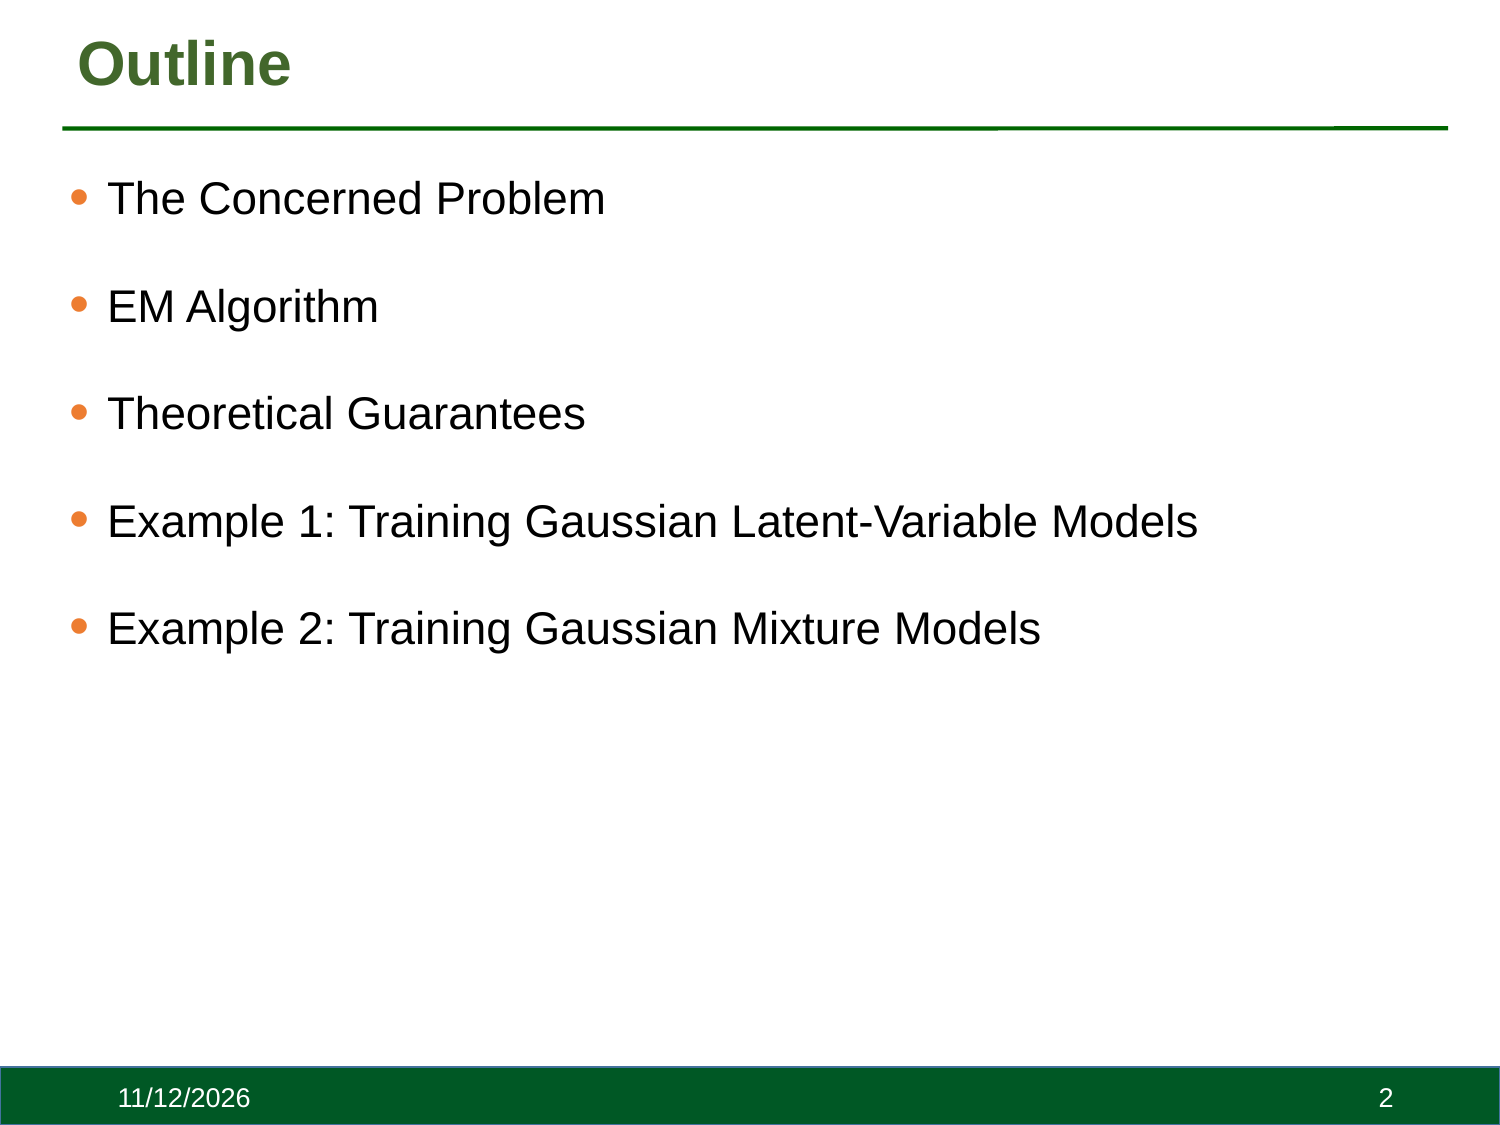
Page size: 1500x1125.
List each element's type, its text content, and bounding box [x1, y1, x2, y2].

slide_number 2 [1096, 1067, 1409, 1125]
title Outline [62, 8, 1448, 123]
list The Concerned Problem EM Algorithm Theoretical Guarantees Example 1: Training Gaussian Latent-Variable Models Example 2: Training Gaussian Mixture Models [39, 133, 1449, 1054]
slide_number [102, 1067, 441, 1125]
